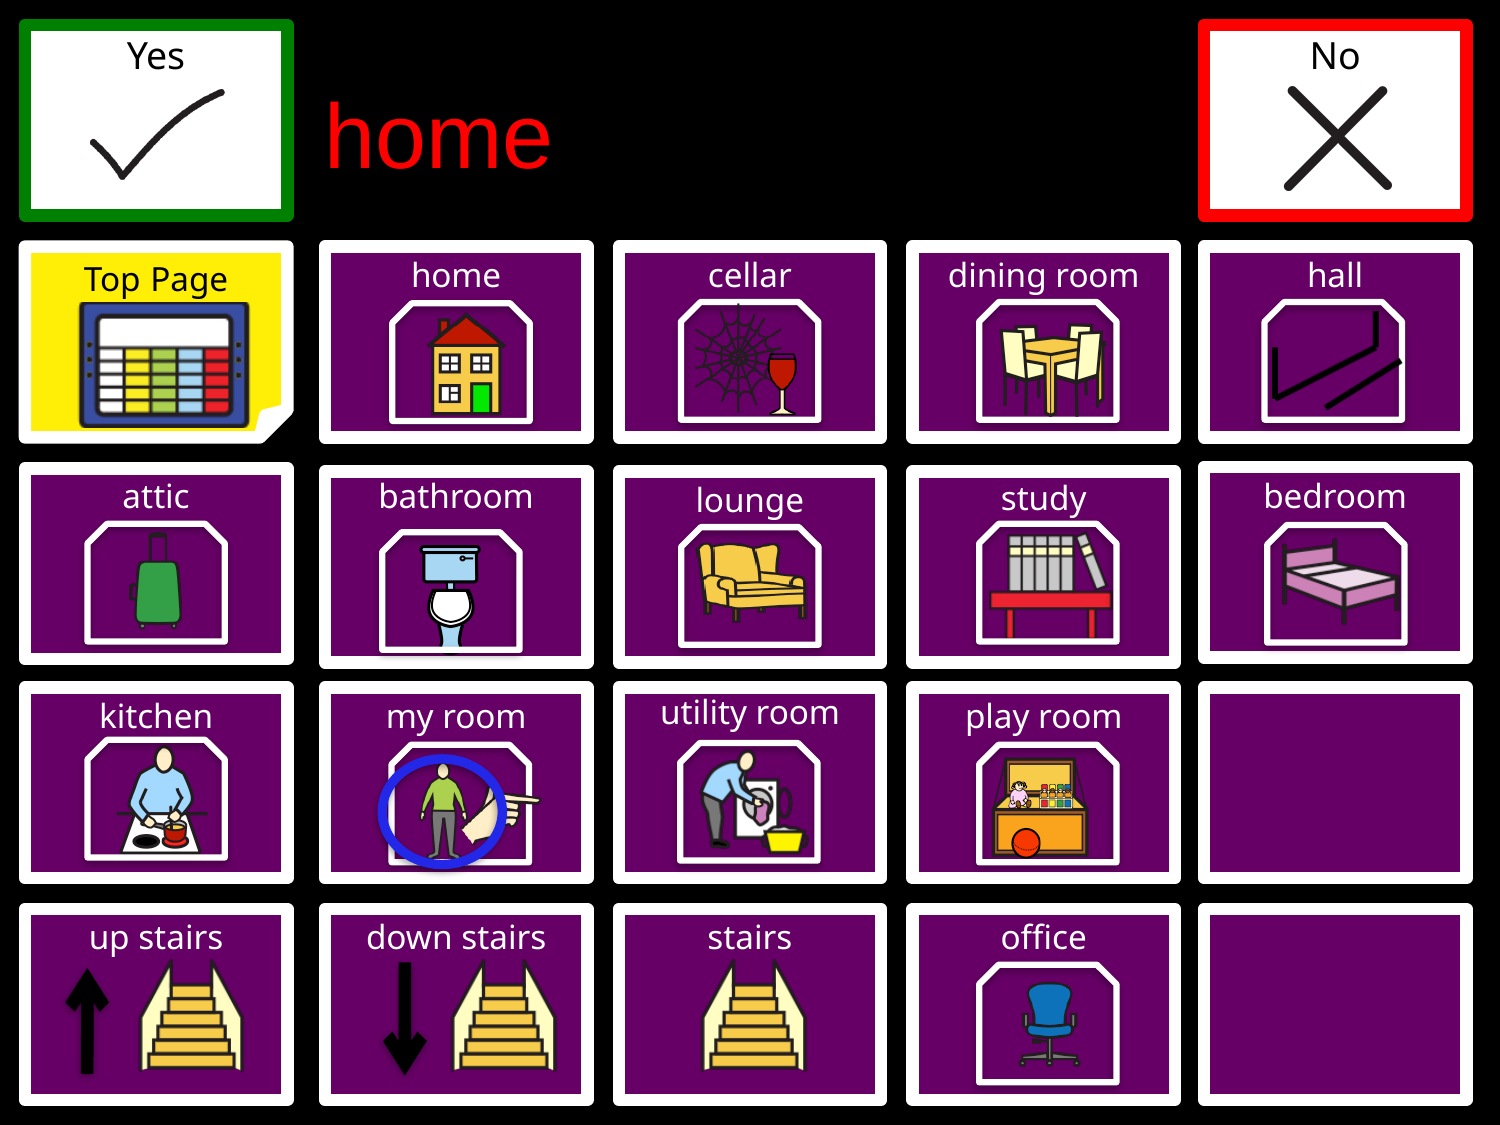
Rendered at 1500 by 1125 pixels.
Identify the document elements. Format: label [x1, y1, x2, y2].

picture [675, 295, 818, 420]
text_box [618, 246, 882, 438]
text_box [912, 469, 1176, 663]
picture [687, 949, 821, 1083]
text_box [324, 468, 588, 663]
picture [990, 306, 1117, 434]
picture [99, 524, 212, 637]
text_box [618, 908, 882, 1101]
text_box [24, 687, 288, 879]
text_box [618, 471, 882, 663]
title [324, 36, 857, 241]
text_box [1203, 908, 1467, 1101]
text_box [912, 246, 1176, 438]
text_box [24, 467, 288, 660]
picture [62, 301, 267, 429]
picture [99, 737, 226, 863]
picture [402, 749, 551, 868]
picture [679, 536, 826, 628]
text_box [324, 246, 588, 438]
text_box [324, 687, 588, 879]
picture [1270, 512, 1413, 655]
picture [404, 301, 528, 426]
picture [999, 974, 1100, 1075]
picture [1272, 311, 1405, 411]
picture [124, 949, 259, 1083]
text_box [1203, 24, 1467, 216]
text_box [912, 687, 1176, 879]
text_box [24, 24, 288, 216]
picture [689, 737, 819, 867]
text_box [24, 245, 289, 439]
picture [1274, 74, 1403, 203]
text_box [324, 908, 588, 1101]
picture [978, 515, 1123, 660]
picture [387, 536, 514, 663]
text_box [24, 908, 288, 1101]
picture [437, 949, 571, 1083]
text_box [618, 684, 882, 879]
picture [978, 742, 1104, 867]
text_box [912, 908, 1176, 1101]
picture [74, 53, 238, 216]
text_box [1203, 246, 1467, 438]
text_box [1203, 466, 1467, 658]
text_box [1203, 687, 1467, 879]
